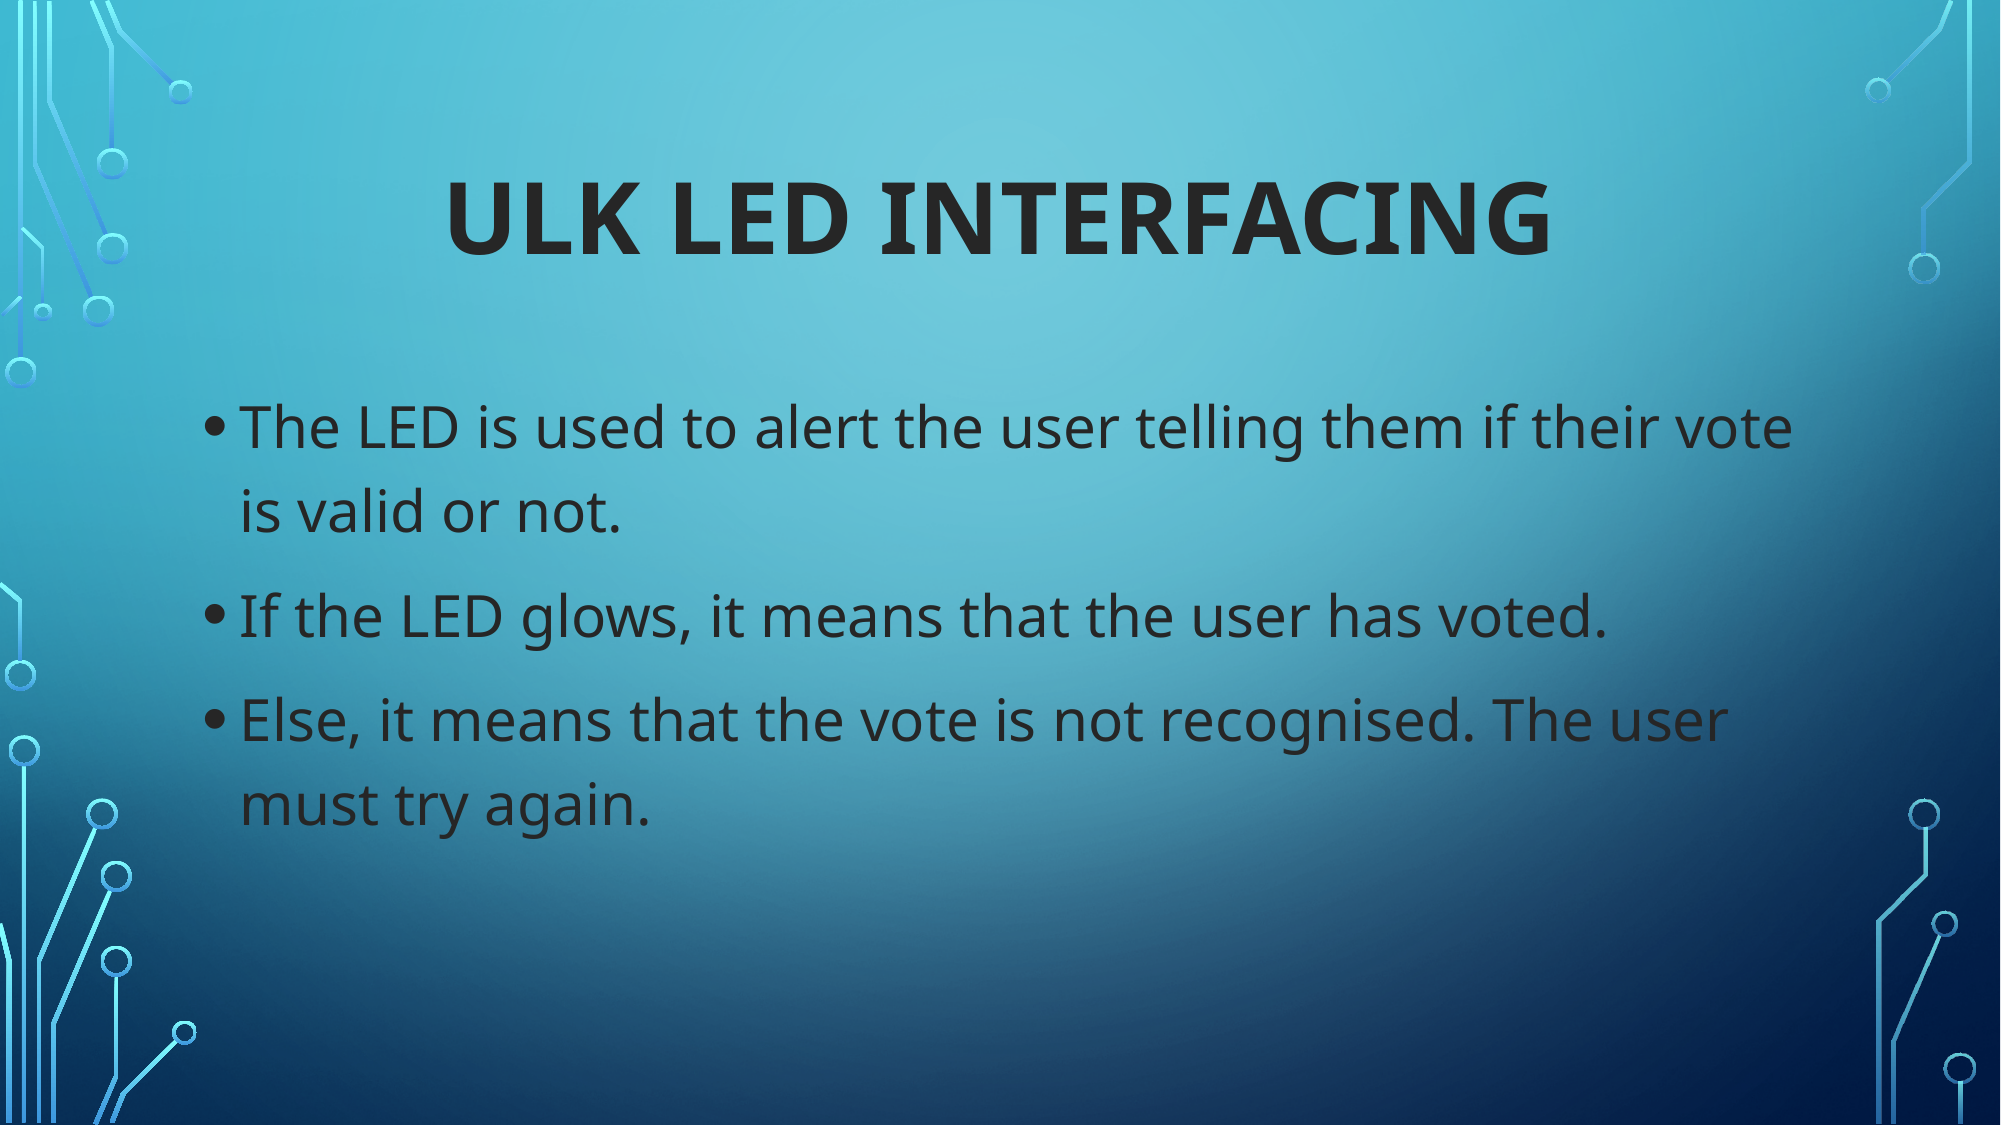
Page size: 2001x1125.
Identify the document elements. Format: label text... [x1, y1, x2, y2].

list The LED is used to alert the user telling them if their vote is valid or not. If the LED glows, it means that the user has voted. Else, it means that the vote is not recognised. The user must try again. [187, 369, 1813, 950]
title Ulk led interfacing [187, 101, 1813, 344]
